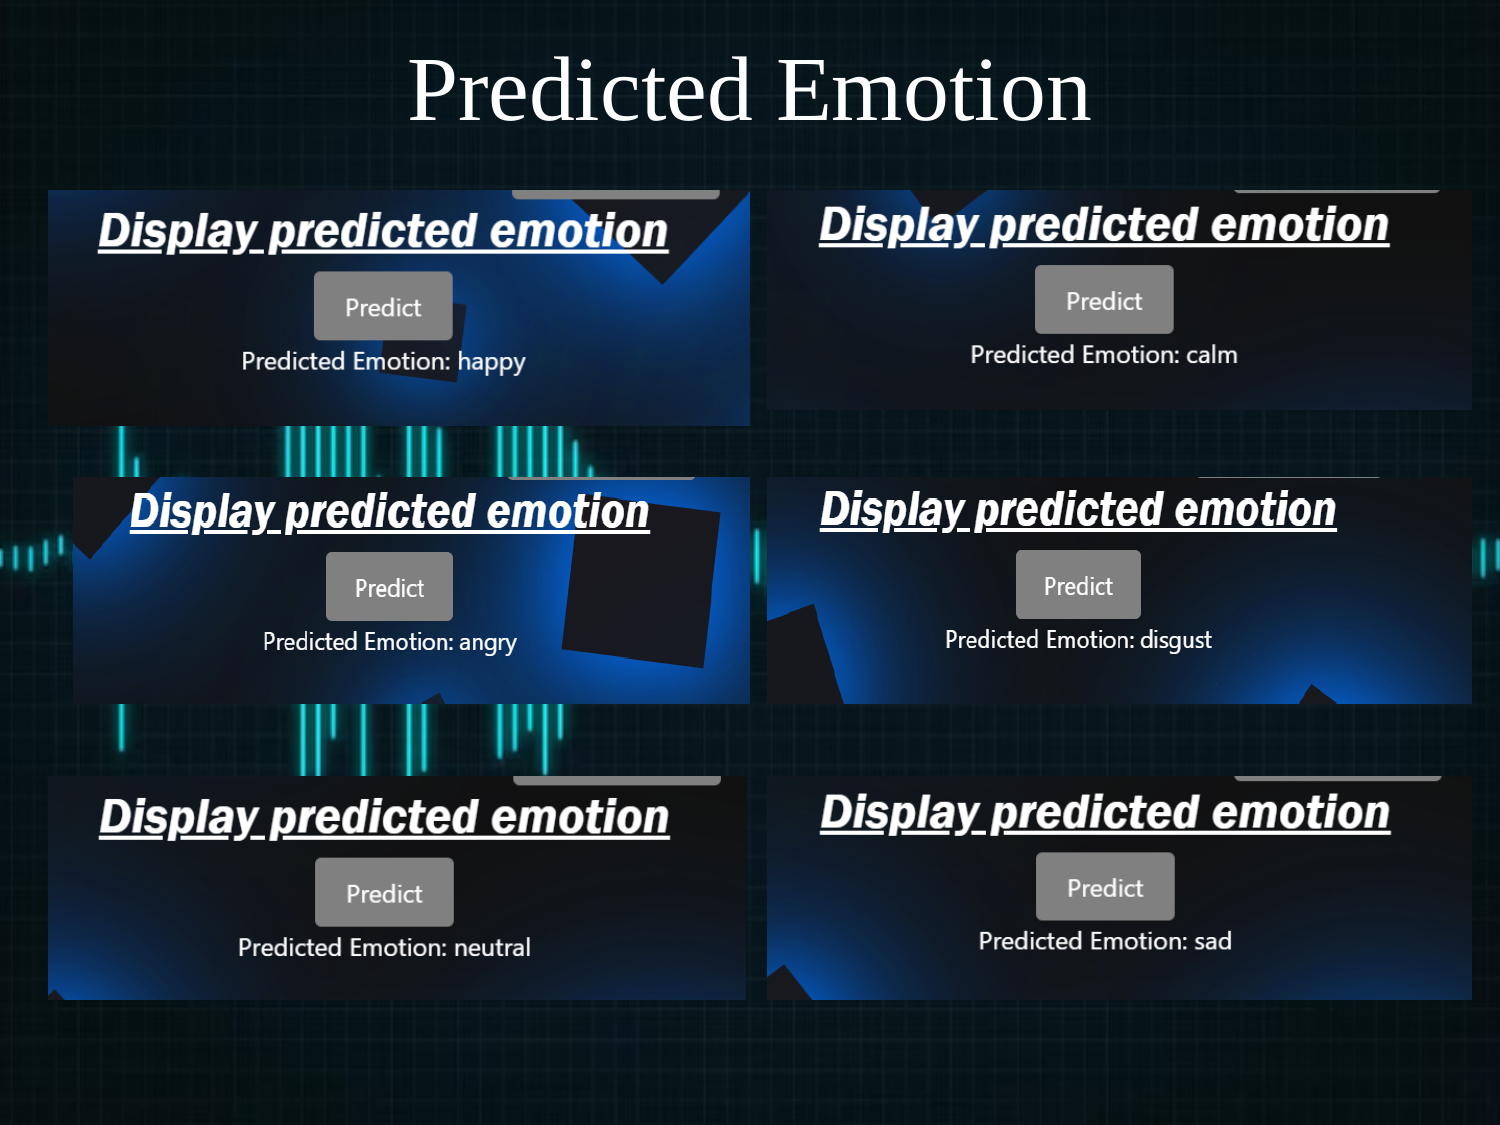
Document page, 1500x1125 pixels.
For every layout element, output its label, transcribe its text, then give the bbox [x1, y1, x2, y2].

title Predicted Emotion [75, 2, 1425, 166]
picture [0, 0, 1500, 1125]
